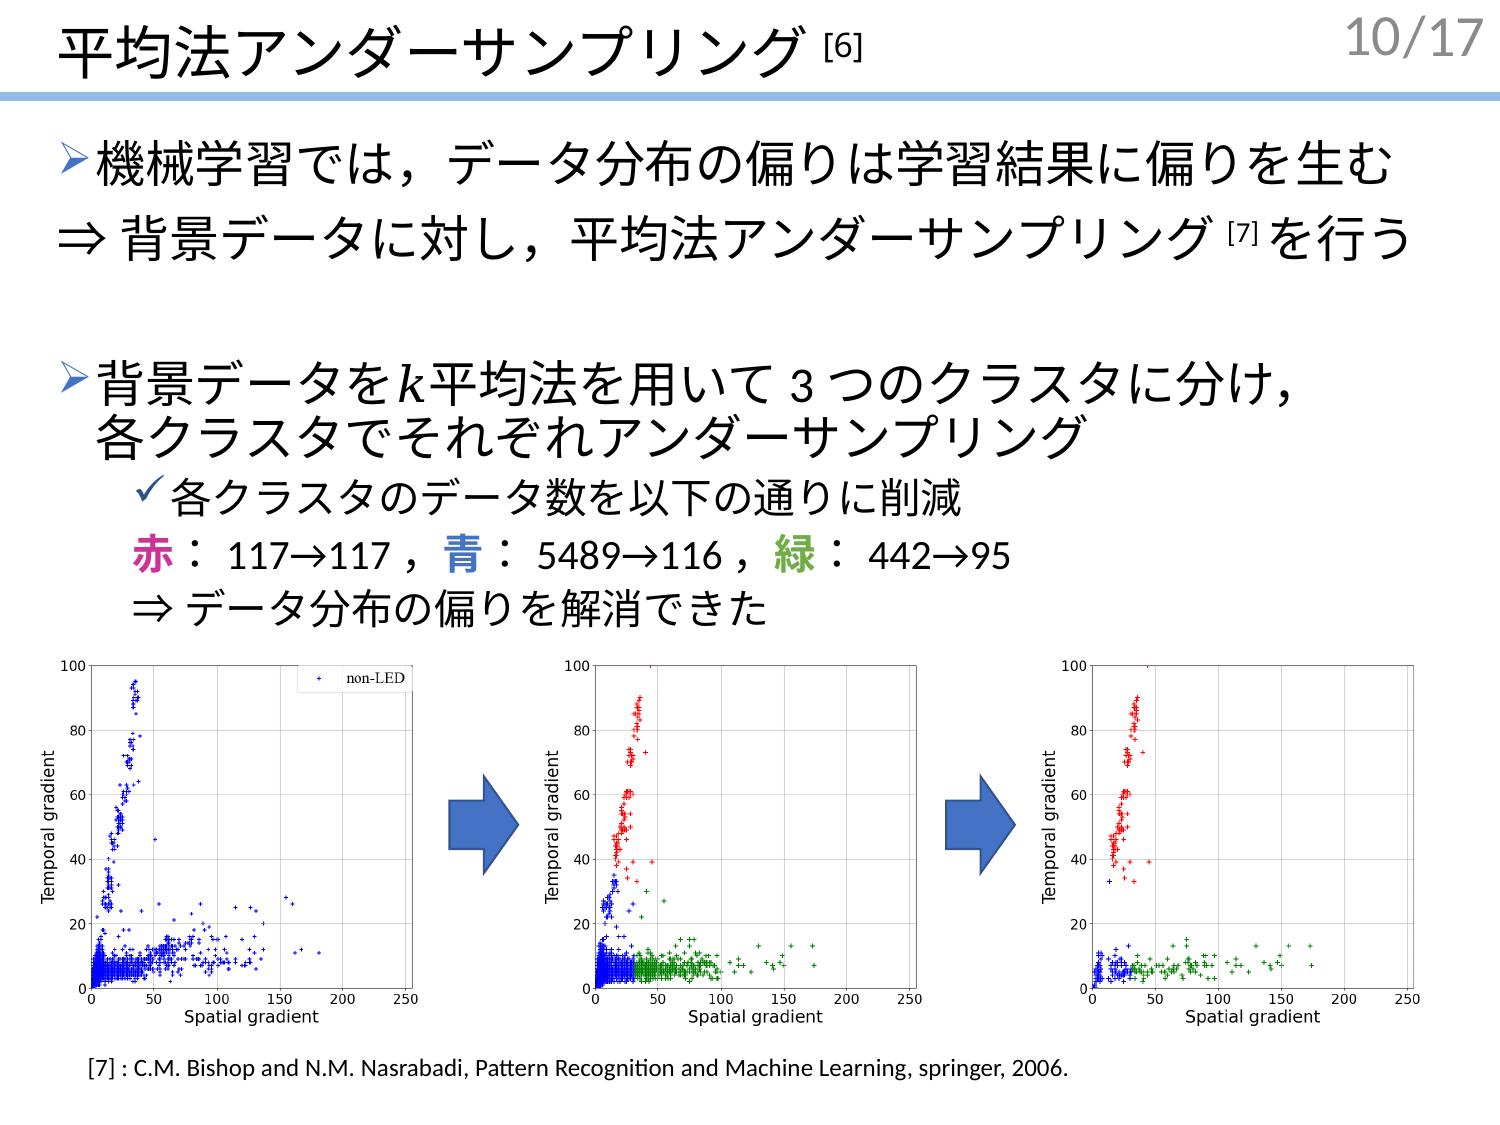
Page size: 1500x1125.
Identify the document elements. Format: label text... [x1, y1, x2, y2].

slide_number 10 [1078, 2, 1417, 63]
picture [543, 615, 957, 1034]
text_box [453, 773, 520, 877]
text_box [7] : C.M. Bishop and N.M. Nasrabadi, Pattern Recognition and Machine Learning, springer, 2006. [72, 1044, 1428, 1090]
picture [1040, 615, 1455, 1034]
text_box [957, 773, 1017, 877]
picture [39, 615, 453, 1034]
